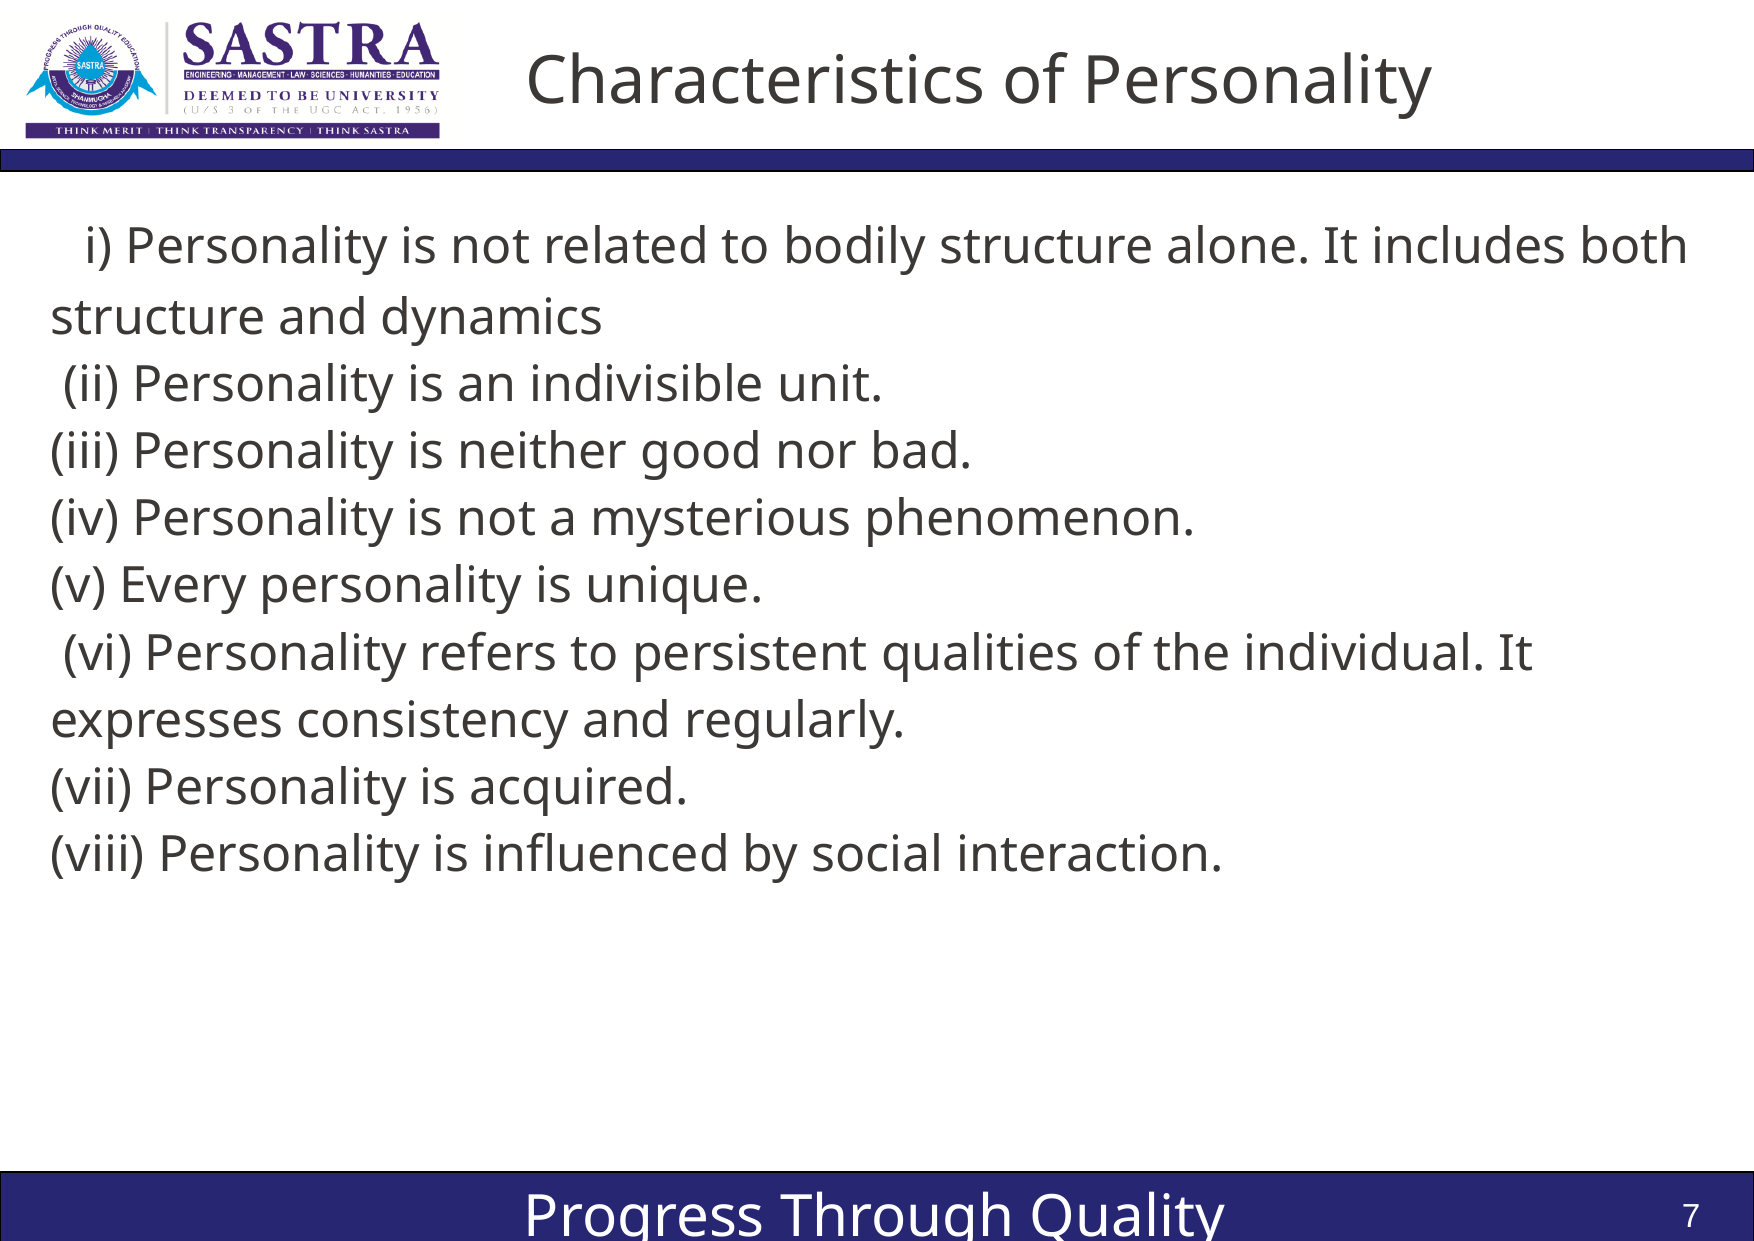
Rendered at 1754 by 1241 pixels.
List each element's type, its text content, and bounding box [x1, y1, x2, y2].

title Characteristics of Personality [456, 28, 1502, 127]
slide_number 7 [1308, 1185, 1718, 1237]
picture [0, 13, 465, 146]
list i) Personality is not related to bodily structure alone. It includes both structure and dynamics (ii) Personality is an indivisible unit. (iii) Personality is neither good nor bad. (iv) Personality is not a mysterious phenomenon. (v) Every personality is unique. (vi) Personality refers to persistent qualities of the individual. It expresses consistency and regularly. (vii) Personality is acquired. (viii) Personality is influenced by social interaction. [29, 179, 1725, 1137]
